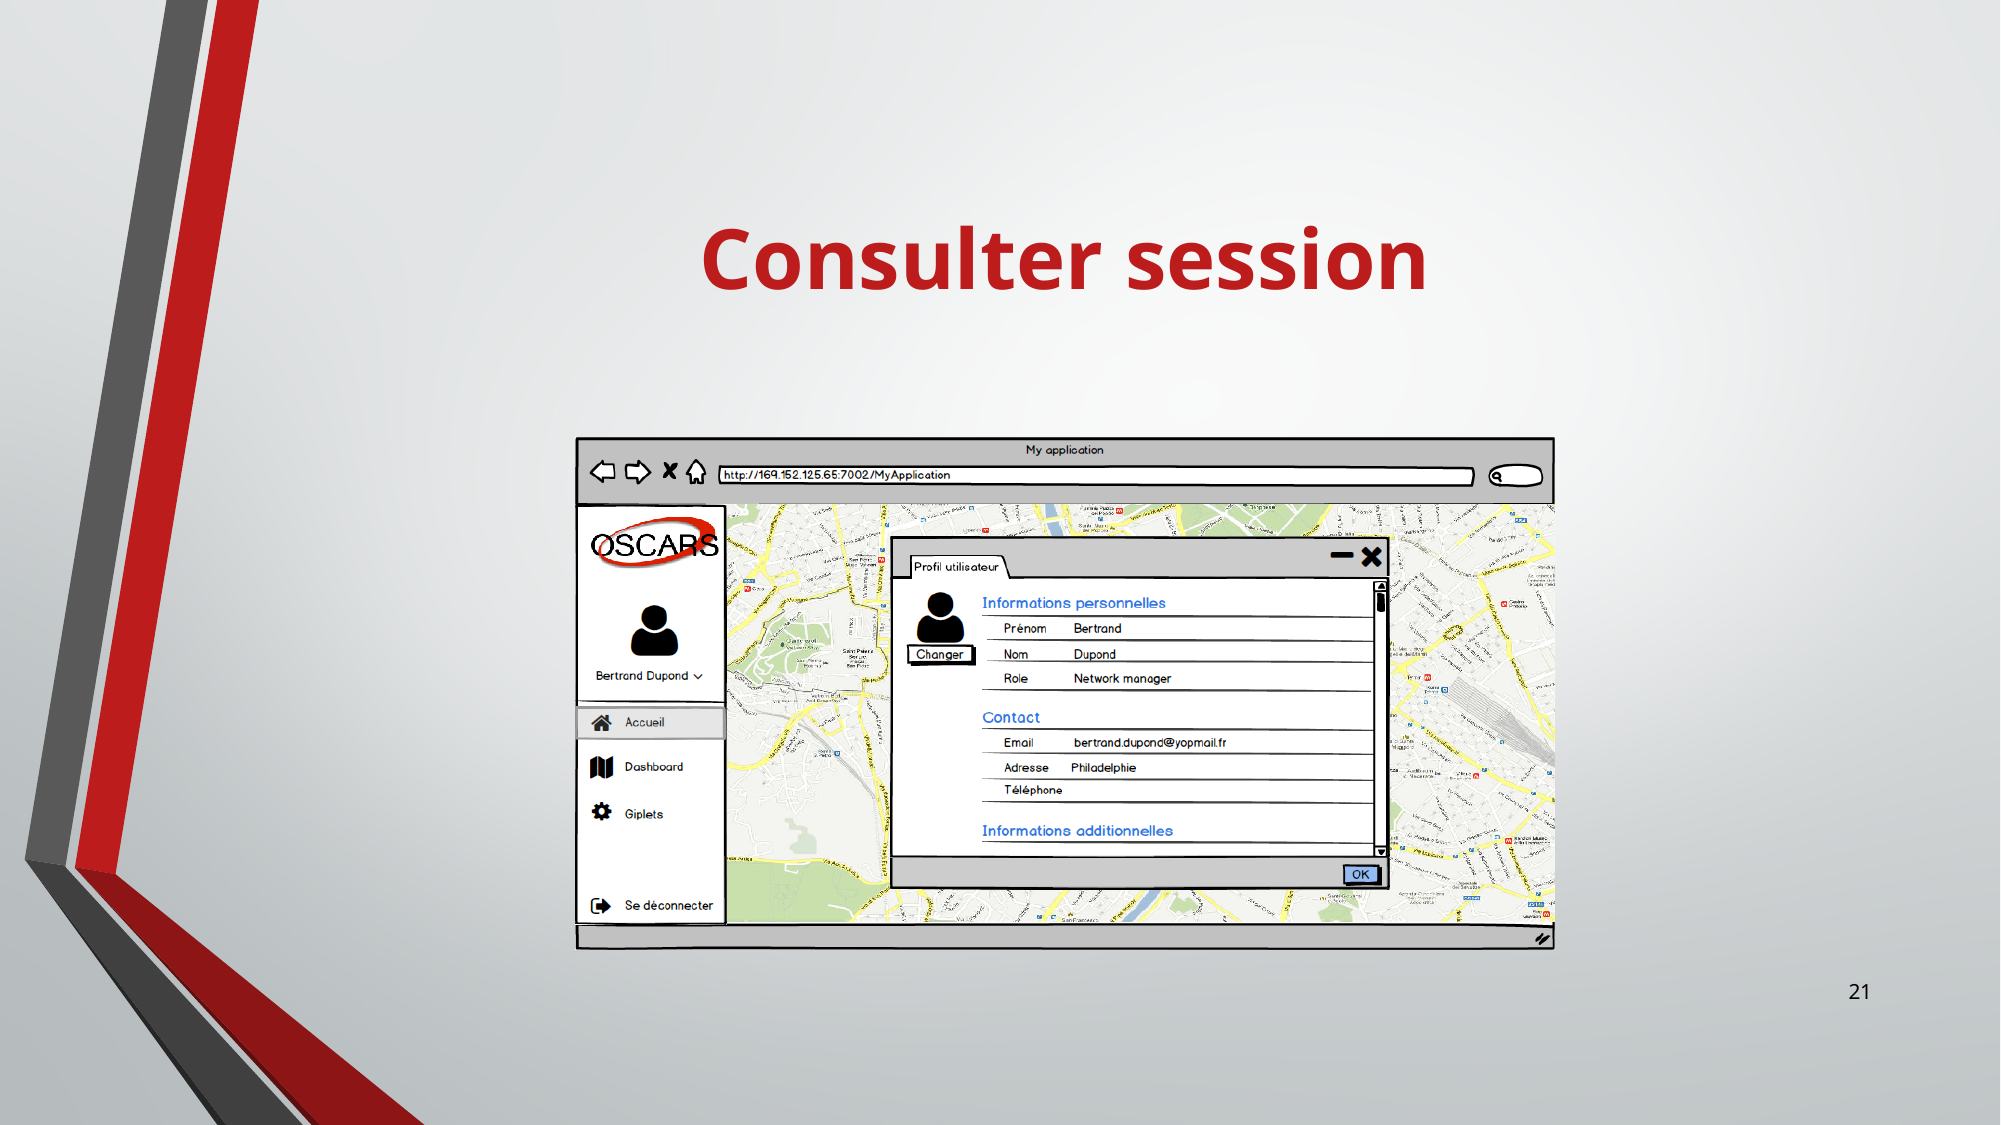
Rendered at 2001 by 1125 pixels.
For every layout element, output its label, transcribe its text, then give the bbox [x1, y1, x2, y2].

slide_number 21 [1796, 962, 1887, 1023]
title Consulter session [243, 112, 1887, 400]
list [575, 437, 1556, 951]
